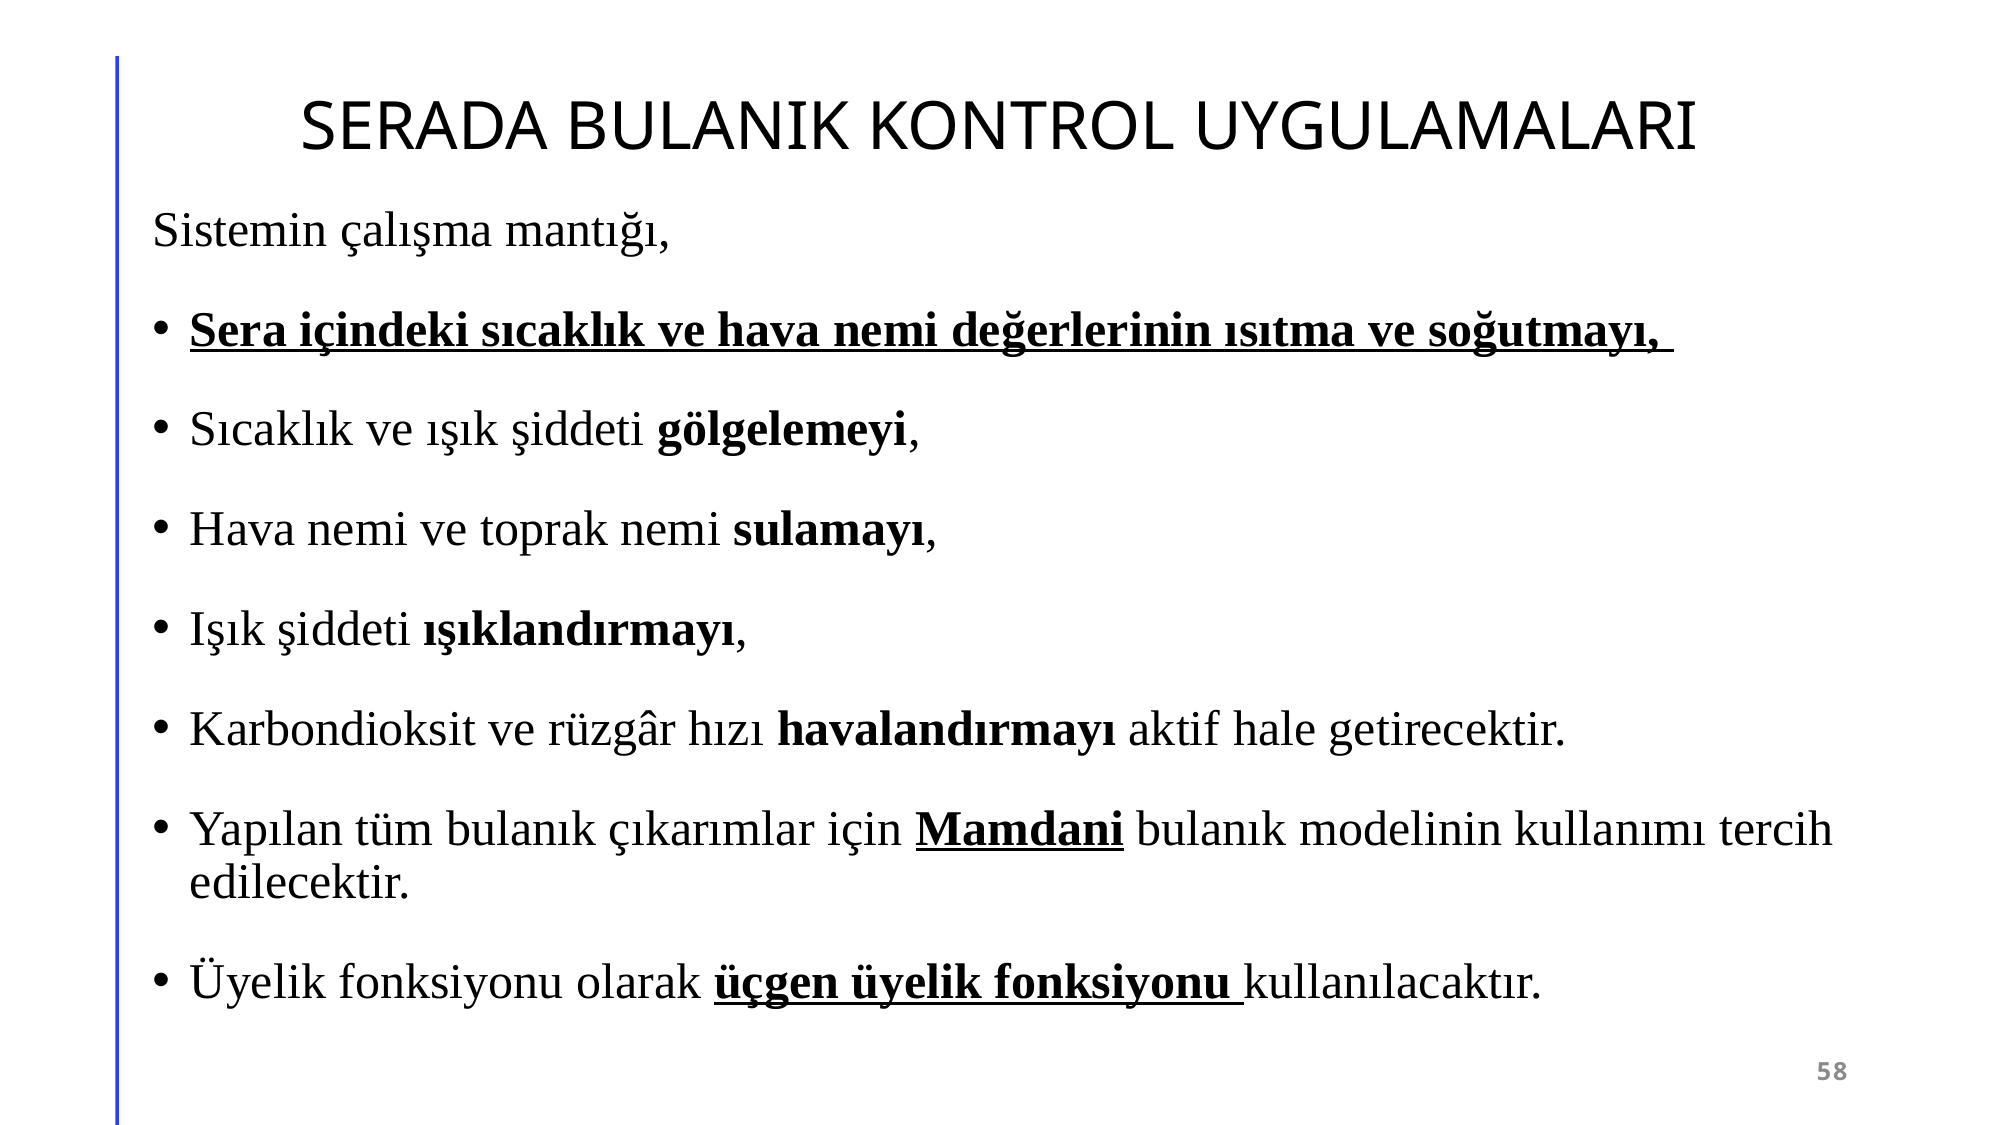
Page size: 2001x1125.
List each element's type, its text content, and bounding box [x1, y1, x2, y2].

list Sistemin çalışma mantığı, Sera içindeki sıcaklık ve hava nemi değerlerinin ısıtma ve soğutmayı, Sıcaklık ve ışık şiddeti gölgelemeyi, Hava nemi ve toprak nemi sulamayı, Işık şiddeti ışıklandırmayı, Karbondioksit ve rüzgâr hızı havalandırmayı aktif hale getirecektir. Yapılan tüm bulanık çıkarımlar için Mamdani bulanık modelinin kullanımı tercih edilecektir. Üyelik fonksiyonu olarak üçgen üyelik fonksiyonu kullanılacaktır. [137, 195, 1863, 1066]
slide_number 58 [1412, 1042, 1863, 1103]
title SERADA BULANIK KONTROL UYGULAMALARI [137, 59, 1863, 195]
